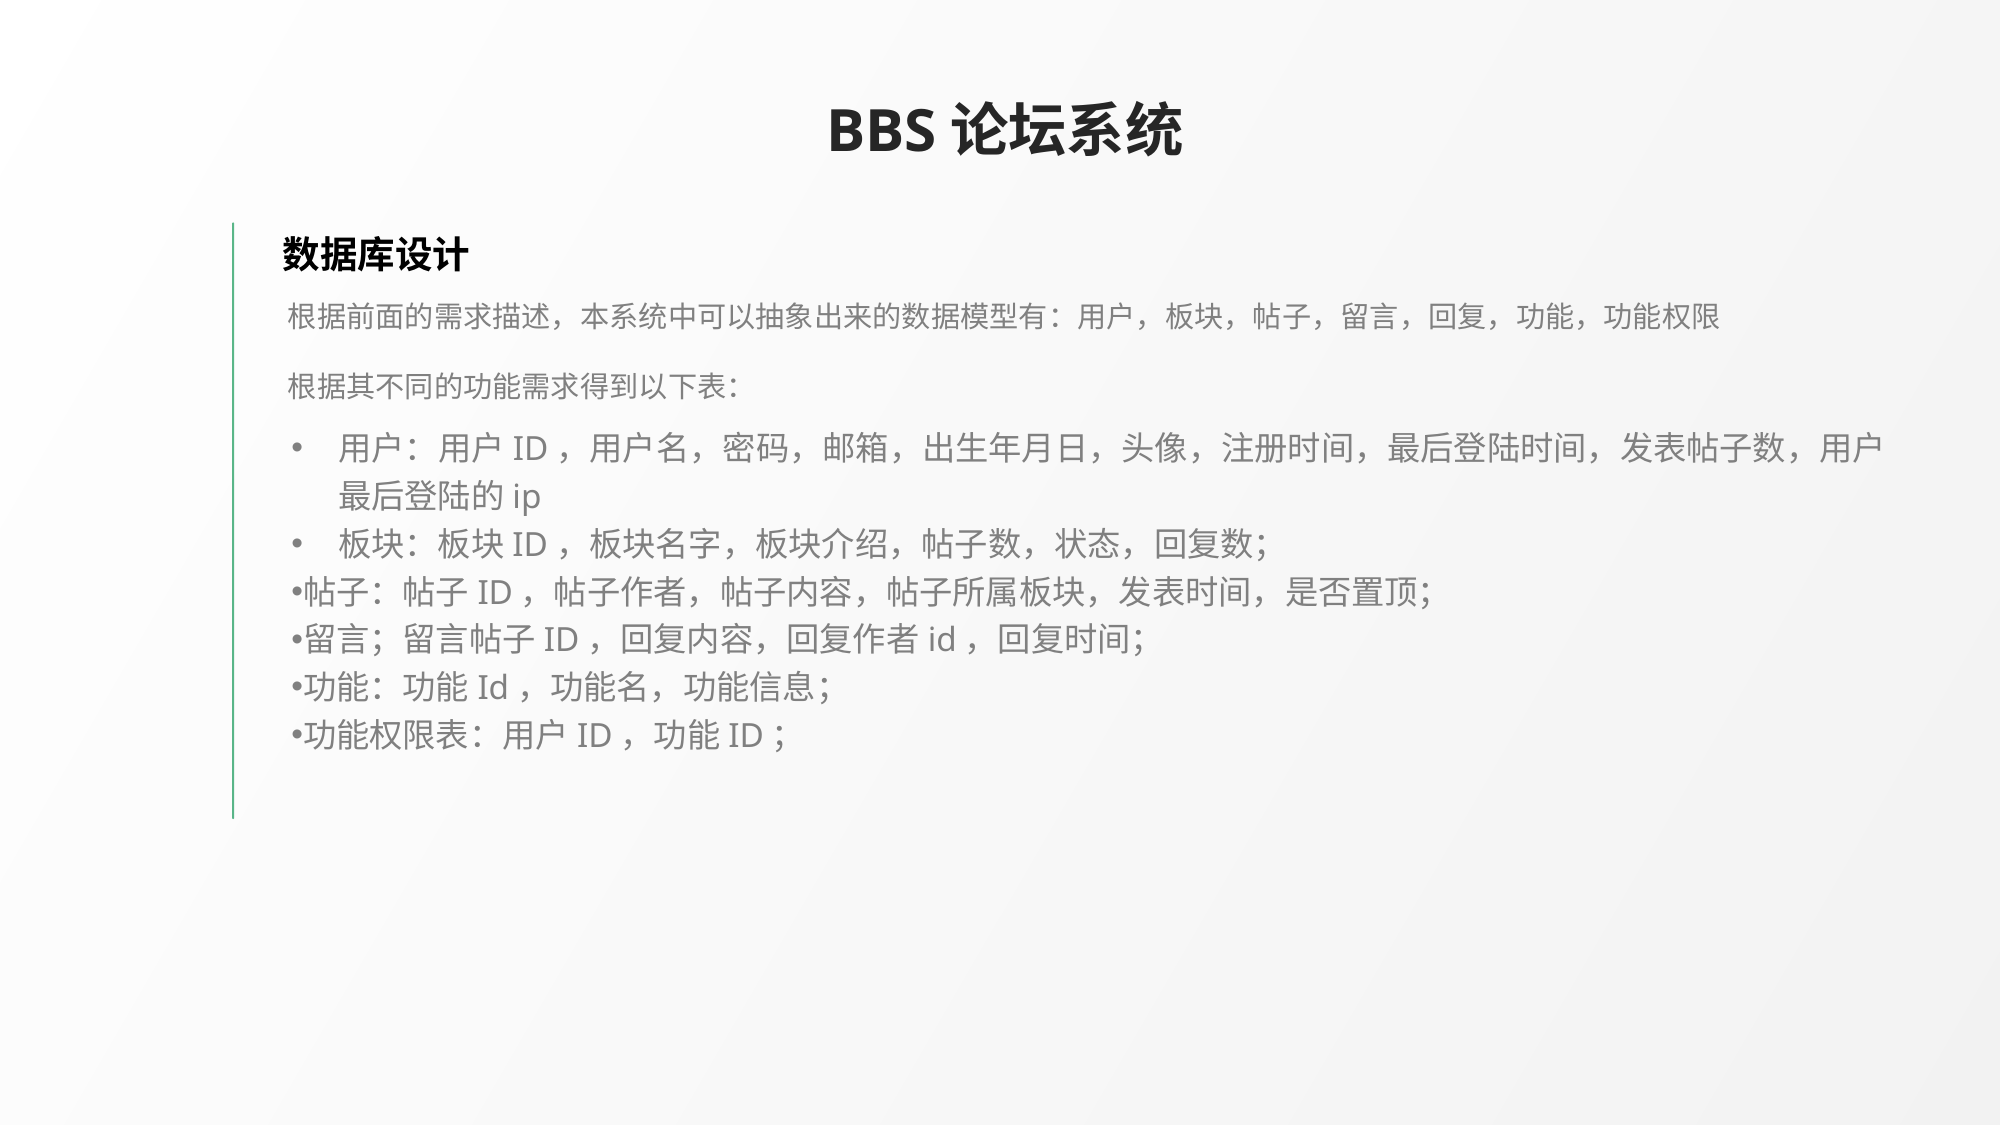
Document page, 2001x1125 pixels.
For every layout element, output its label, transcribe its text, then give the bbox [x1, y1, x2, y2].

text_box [267, 223, 1902, 843]
text_box BBS论坛系统 [734, 85, 1275, 170]
